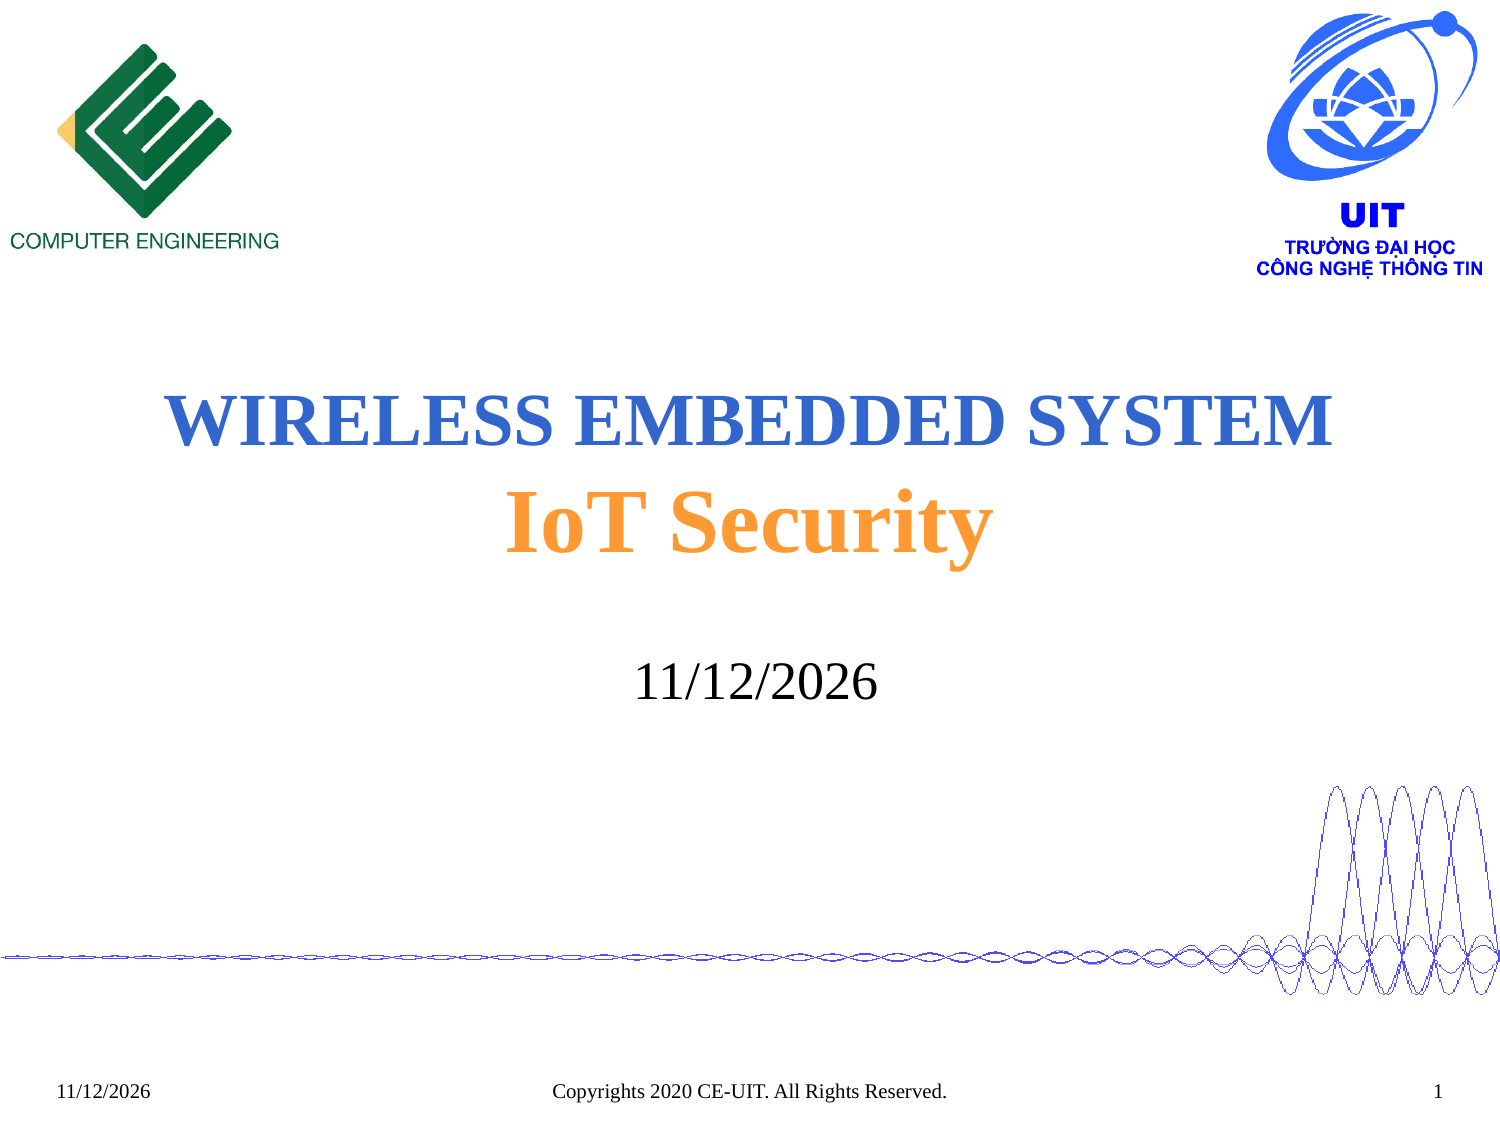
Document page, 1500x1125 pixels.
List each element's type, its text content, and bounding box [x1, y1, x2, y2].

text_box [0, 763, 1500, 1008]
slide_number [41, 1070, 288, 1118]
subtitle 5/16/2022 [224, 637, 1276, 726]
title WIRELESS EMBEDDED SYSTEM IoT Security [111, 349, 1388, 592]
picture [0, 1, 289, 291]
slide_number 1 [1170, 1070, 1459, 1118]
footer Copyrights 2020 CE-UIT. All Rights Reserved. [288, 1070, 1170, 1118]
picture [1257, 11, 1482, 279]
